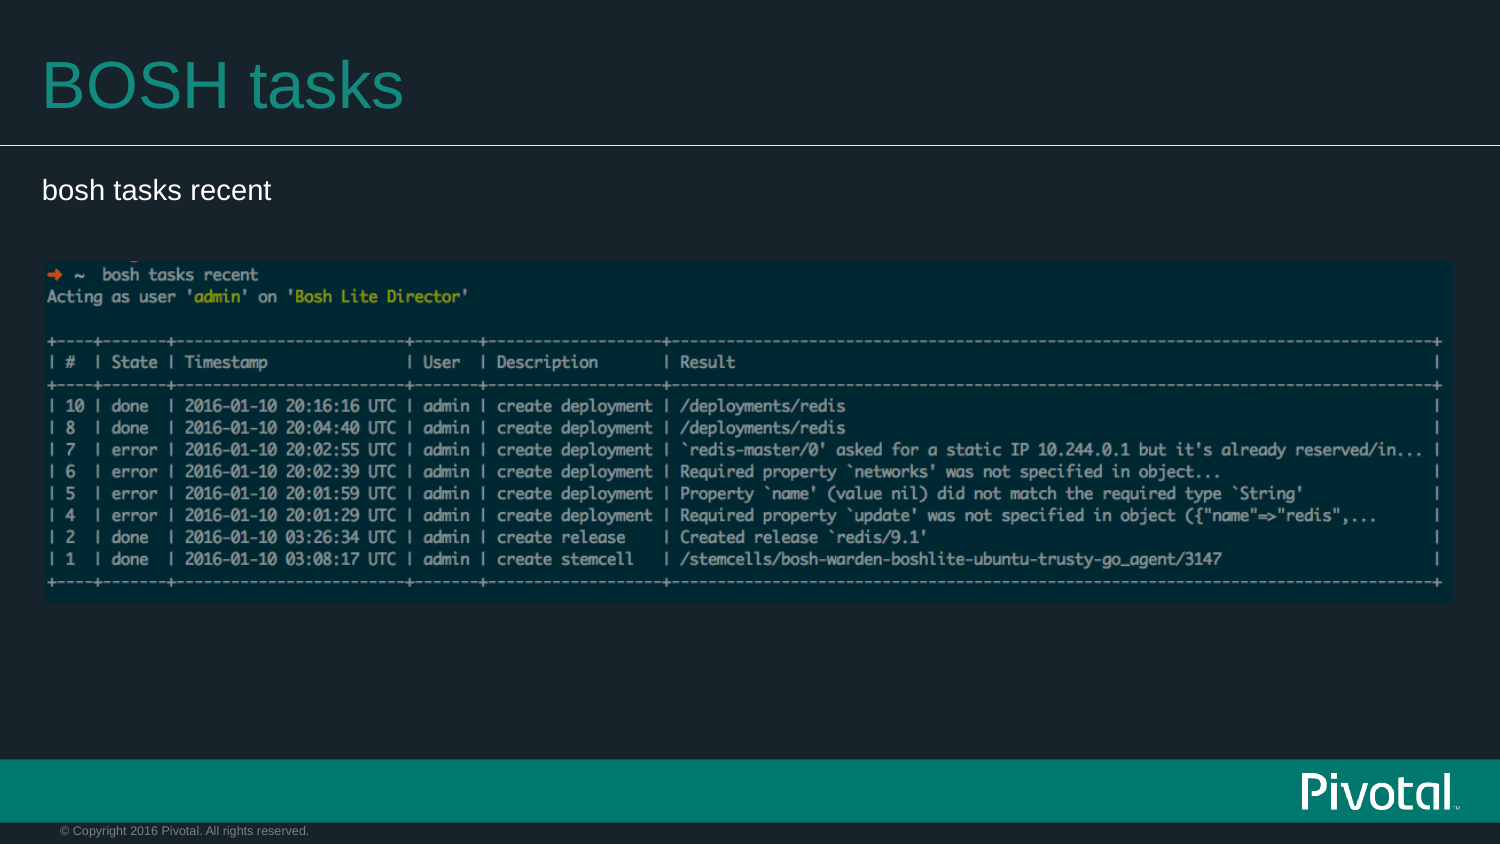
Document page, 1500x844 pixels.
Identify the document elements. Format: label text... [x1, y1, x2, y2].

picture [287, 420, 305, 434]
picture [259, 294, 276, 303]
picture [48, 578, 65, 586]
picture [755, 534, 771, 544]
picture [1149, 509, 1175, 522]
picture [67, 553, 75, 564]
picture [498, 447, 505, 456]
picture [727, 399, 800, 416]
picture [1141, 491, 1146, 499]
picture [498, 425, 505, 434]
picture [424, 398, 458, 412]
picture [369, 509, 387, 522]
picture [627, 338, 679, 346]
picture [121, 356, 157, 369]
picture [66, 509, 75, 521]
picture [598, 422, 652, 438]
picture [580, 359, 597, 369]
picture [782, 534, 817, 544]
picture [1067, 508, 1083, 522]
picture [240, 359, 267, 371]
picture [314, 530, 332, 544]
list bosh tasks recent [26, 156, 476, 232]
picture [719, 508, 724, 521]
picture [562, 464, 588, 480]
picture [764, 512, 771, 524]
picture [314, 464, 331, 478]
picture [112, 530, 148, 544]
picture [562, 508, 588, 524]
picture [598, 509, 652, 525]
picture [498, 355, 550, 369]
picture [342, 290, 349, 302]
picture [1159, 469, 1165, 481]
picture [461, 512, 469, 521]
picture [314, 508, 332, 522]
picture [590, 464, 597, 477]
picture [342, 530, 360, 544]
picture [424, 356, 450, 369]
picture [681, 509, 716, 524]
picture [737, 447, 771, 456]
picture [874, 534, 888, 544]
picture [342, 443, 359, 456]
picture [681, 464, 724, 480]
picture [911, 531, 918, 543]
picture [1302, 773, 1460, 810]
picture [690, 420, 716, 436]
picture [369, 464, 395, 478]
picture [681, 530, 744, 544]
picture [508, 443, 551, 456]
picture [929, 552, 936, 564]
picture [260, 552, 277, 566]
picture [774, 530, 780, 543]
picture [369, 442, 395, 456]
picture [67, 420, 74, 434]
picture [287, 486, 305, 500]
picture [571, 553, 606, 565]
picture [369, 553, 387, 566]
picture [727, 447, 735, 456]
picture [260, 508, 277, 522]
picture [855, 464, 927, 478]
picture [498, 556, 505, 565]
picture [1039, 486, 1056, 500]
picture [590, 508, 597, 521]
picture [598, 443, 652, 460]
picture [194, 289, 239, 303]
picture [260, 464, 277, 478]
picture [48, 269, 62, 280]
picture [1122, 443, 1130, 455]
picture [387, 530, 395, 544]
picture [1259, 513, 1276, 521]
picture [342, 553, 360, 564]
picture [1232, 442, 1239, 455]
picture [461, 425, 469, 433]
picture [691, 442, 724, 456]
picture [341, 420, 360, 434]
picture [498, 534, 505, 544]
picture [562, 486, 588, 502]
picture [342, 508, 360, 522]
picture [681, 399, 690, 412]
picture [1140, 508, 1146, 525]
picture [159, 381, 184, 389]
picture [314, 486, 332, 500]
picture [360, 290, 377, 303]
picture [562, 399, 588, 415]
picture [681, 487, 754, 503]
picture [939, 552, 944, 564]
picture [508, 509, 551, 522]
picture [113, 469, 157, 478]
picture [590, 420, 597, 433]
picture [1241, 486, 1248, 500]
picture [113, 355, 120, 369]
picture [453, 359, 460, 367]
picture [801, 420, 834, 434]
picture [186, 464, 249, 478]
picture [563, 556, 570, 565]
picture [1140, 442, 1166, 456]
picture [342, 398, 360, 412]
picture [772, 552, 817, 566]
picture [928, 512, 955, 522]
picture [67, 398, 85, 412]
picture [286, 552, 304, 566]
picture [1425, 578, 1442, 586]
picture [956, 486, 964, 500]
picture [800, 442, 818, 456]
picture [424, 464, 458, 478]
picture [398, 381, 422, 389]
picture [424, 442, 458, 456]
picture [461, 447, 469, 455]
picture [85, 294, 102, 306]
picture [86, 338, 129, 346]
picture [984, 465, 1010, 478]
picture [581, 530, 587, 543]
picture [498, 469, 505, 478]
picture [48, 338, 74, 346]
picture [112, 399, 148, 412]
picture [471, 337, 496, 346]
picture [691, 553, 744, 566]
picture [242, 531, 249, 543]
picture [186, 442, 249, 456]
picture [286, 530, 304, 544]
picture [1095, 552, 1193, 569]
picture [590, 486, 597, 499]
picture [773, 443, 799, 456]
picture [113, 491, 157, 500]
picture [965, 509, 991, 522]
picture [387, 552, 395, 566]
picture [719, 355, 725, 368]
picture [1186, 487, 1221, 503]
picture [1003, 512, 1037, 524]
picture [242, 553, 249, 564]
picture [461, 556, 469, 564]
picture [838, 403, 845, 412]
picture [140, 294, 175, 303]
picture [424, 508, 458, 522]
picture [508, 422, 551, 434]
picture [185, 356, 195, 367]
picture [690, 399, 716, 415]
picture [947, 552, 1028, 565]
picture [1103, 512, 1111, 521]
picture [681, 356, 716, 369]
picture [655, 381, 679, 389]
picture [764, 469, 771, 480]
picture [48, 290, 82, 303]
picture [387, 486, 395, 500]
picture [424, 420, 458, 434]
picture [727, 356, 735, 369]
picture [1113, 469, 1129, 477]
picture [618, 552, 624, 564]
picture [1049, 508, 1064, 521]
picture [112, 420, 148, 434]
picture [186, 398, 249, 412]
picture [1066, 442, 1093, 455]
picture [67, 443, 75, 455]
picture [1425, 337, 1442, 346]
picture [315, 398, 332, 412]
picture [947, 469, 973, 478]
picture [260, 420, 277, 434]
picture [260, 398, 277, 412]
picture [508, 531, 551, 544]
picture [1168, 465, 1193, 478]
picture [590, 398, 597, 411]
picture [884, 552, 927, 566]
picture [755, 552, 771, 565]
picture [1213, 512, 1248, 522]
picture [975, 487, 1001, 500]
picture [287, 442, 305, 456]
picture [398, 578, 422, 586]
picture [837, 442, 881, 456]
picture [186, 486, 249, 500]
picture [590, 442, 597, 455]
picture [461, 534, 469, 543]
picture [911, 486, 918, 499]
picture [387, 508, 395, 522]
picture [150, 337, 184, 346]
picture [398, 338, 450, 346]
picture [1204, 447, 1212, 456]
picture [681, 552, 690, 565]
picture [553, 355, 577, 371]
picture [296, 289, 331, 303]
picture [1277, 491, 1294, 503]
picture [562, 442, 588, 458]
picture [196, 355, 201, 368]
picture [186, 552, 240, 566]
picture [1085, 464, 1102, 478]
picture [1095, 508, 1100, 521]
picture [598, 487, 652, 503]
picture [1150, 486, 1175, 500]
picture [1039, 553, 1046, 565]
picture [1011, 487, 1037, 500]
picture [820, 552, 881, 565]
picture [387, 290, 403, 302]
picture [608, 556, 615, 565]
picture [86, 381, 120, 389]
picture [113, 447, 157, 456]
picture [260, 442, 277, 456]
picture [1196, 553, 1203, 564]
picture [369, 531, 387, 544]
picture [314, 552, 331, 566]
picture [1260, 491, 1275, 499]
picture [508, 487, 551, 500]
picture [186, 530, 241, 544]
picture [1139, 464, 1157, 478]
picture [1040, 508, 1045, 521]
picture [774, 465, 837, 481]
picture [112, 552, 148, 566]
picture [1103, 442, 1112, 456]
picture [774, 509, 836, 525]
picture [727, 420, 800, 438]
picture [893, 442, 918, 456]
picture [718, 420, 725, 433]
picture [508, 465, 551, 478]
picture [589, 534, 625, 544]
picture [1186, 508, 1193, 524]
picture [892, 491, 908, 499]
picture [681, 420, 690, 434]
picture [1379, 442, 1395, 455]
picture [598, 400, 652, 416]
picture [562, 421, 588, 437]
picture [655, 578, 679, 586]
picture [66, 464, 75, 478]
picture [369, 420, 395, 434]
picture [1241, 442, 1286, 460]
picture [938, 486, 954, 500]
picture [855, 508, 909, 524]
title BOSH tasks [26, 52, 1461, 113]
picture [149, 267, 193, 281]
picture [1040, 443, 1047, 455]
picture [928, 447, 936, 456]
picture [67, 487, 74, 500]
picture [461, 491, 469, 499]
picture [369, 487, 387, 500]
picture [1222, 447, 1230, 456]
picture [75, 274, 85, 278]
picture [205, 272, 230, 281]
picture [1066, 486, 1092, 500]
picture [342, 486, 360, 500]
picture [837, 491, 854, 500]
picture [801, 399, 826, 412]
picture [829, 398, 834, 411]
picture [1021, 469, 1064, 480]
picture [471, 578, 496, 586]
picture [508, 400, 551, 412]
picture [993, 447, 1001, 456]
picture [159, 578, 184, 586]
picture [1287, 508, 1321, 522]
picture [856, 486, 881, 500]
picture [424, 530, 458, 544]
picture [186, 420, 249, 434]
picture [260, 530, 277, 544]
picture [351, 289, 357, 302]
picture [471, 381, 496, 389]
picture [112, 294, 129, 303]
picture [232, 268, 258, 281]
picture [728, 508, 753, 522]
picture [498, 512, 505, 522]
picture [1177, 447, 1183, 455]
picture [829, 486, 836, 502]
picture [948, 442, 990, 456]
picture [598, 465, 652, 481]
picture [314, 442, 331, 456]
picture [369, 399, 395, 412]
picture [1104, 491, 1138, 502]
picture [67, 530, 74, 543]
picture [728, 464, 753, 478]
picture [920, 486, 927, 502]
picture [838, 425, 845, 434]
picture [1012, 443, 1029, 455]
picture [342, 464, 360, 478]
picture [508, 553, 542, 565]
picture [1249, 487, 1257, 500]
picture [498, 491, 505, 500]
picture [287, 464, 305, 478]
picture [773, 491, 808, 500]
picture [544, 556, 551, 565]
picture [424, 552, 458, 565]
picture [746, 552, 752, 564]
picture [1203, 553, 1222, 564]
picture [407, 290, 460, 303]
picture [461, 469, 469, 477]
picture [1185, 443, 1193, 456]
picture [86, 578, 120, 586]
picture [113, 512, 157, 522]
picture [1048, 442, 1057, 456]
picture [314, 420, 332, 434]
picture [1067, 464, 1082, 477]
picture [48, 381, 65, 389]
picture [204, 356, 239, 369]
picture [66, 356, 75, 367]
picture [838, 530, 871, 544]
picture [1324, 512, 1331, 522]
picture [498, 403, 505, 412]
picture [719, 398, 725, 411]
picture [1049, 553, 1093, 569]
picture [1425, 381, 1442, 389]
picture [461, 403, 469, 411]
picture [186, 508, 249, 522]
picture [1296, 442, 1378, 456]
picture [1121, 508, 1138, 522]
picture [287, 508, 305, 522]
picture [1196, 508, 1202, 524]
picture [627, 552, 633, 564]
picture [103, 267, 138, 281]
picture [888, 530, 901, 544]
picture [563, 534, 579, 544]
picture [424, 486, 458, 500]
picture [260, 486, 277, 500]
picture [287, 398, 305, 412]
